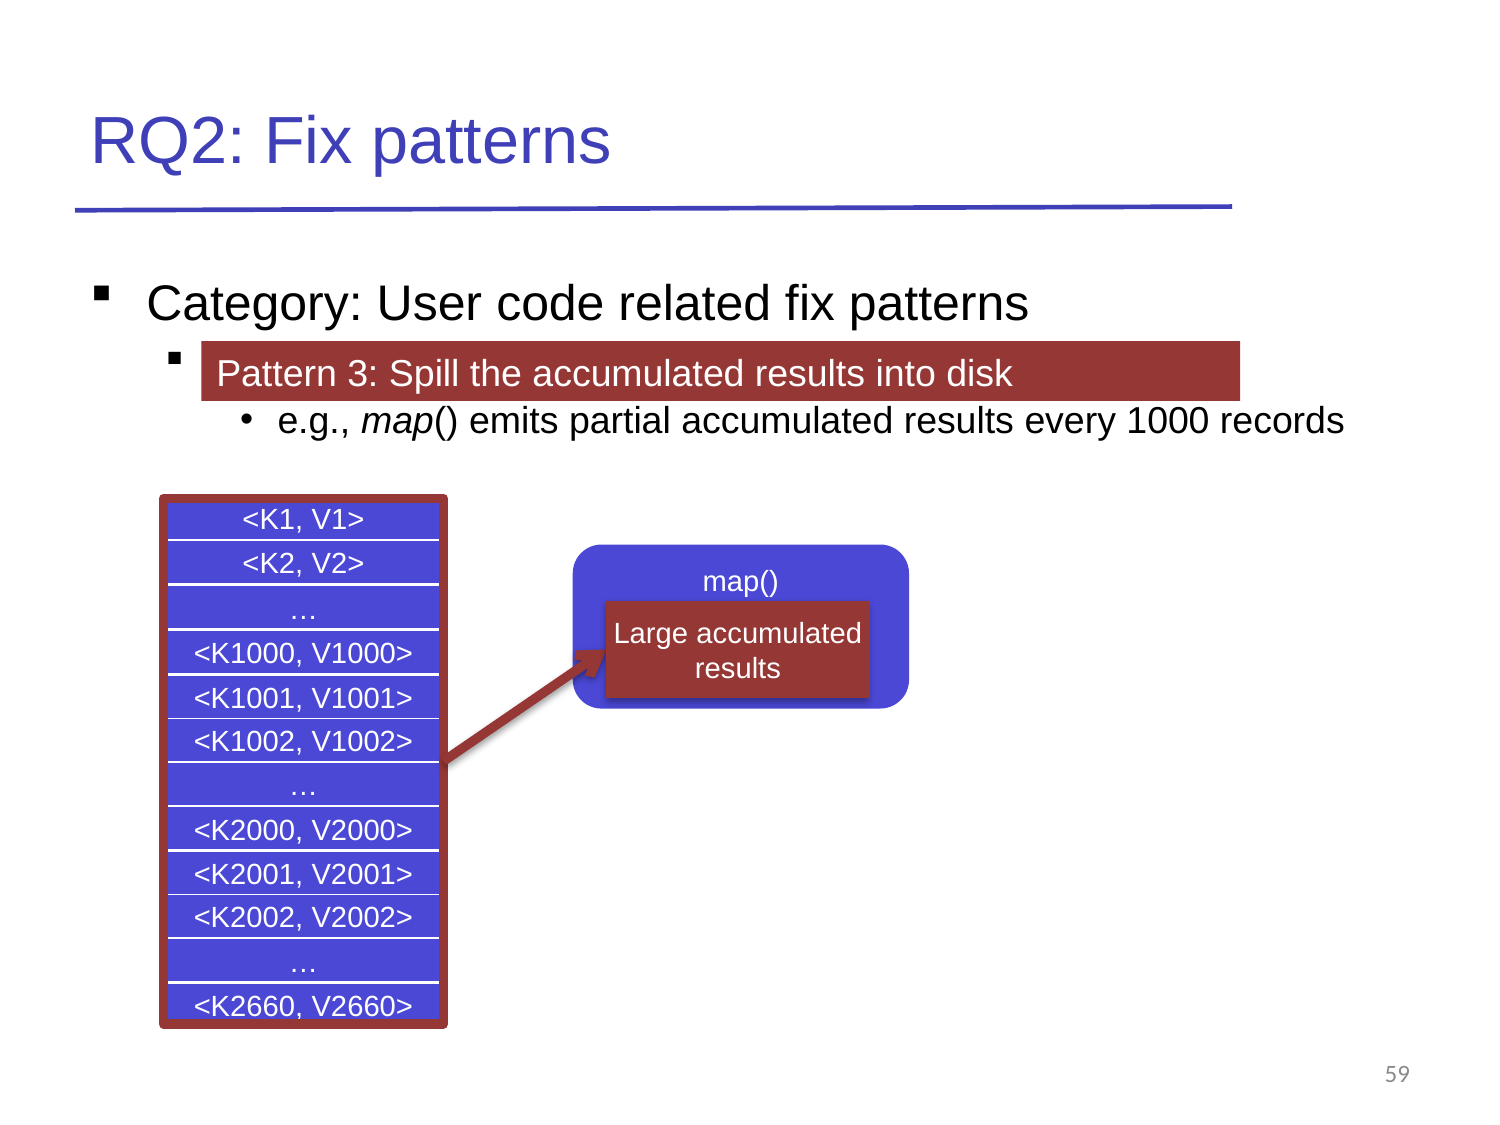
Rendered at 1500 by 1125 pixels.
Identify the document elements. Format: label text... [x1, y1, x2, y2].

text_box map() [572, 544, 910, 709]
text_box Pattern 3: Spill the accumulated results into disk [201, 341, 1241, 401]
text_box [161, 496, 446, 1026]
text_box Large accumulated results [606, 601, 870, 698]
title RQ2: Fix patterns [75, 67, 1441, 207]
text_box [443, 649, 607, 762]
list Category: User code related fix patterns Lower framework buffer size e.g., map() emits partial accumulated results every 1000 records [75, 262, 1425, 502]
slide_number 59 [1074, 1042, 1425, 1103]
